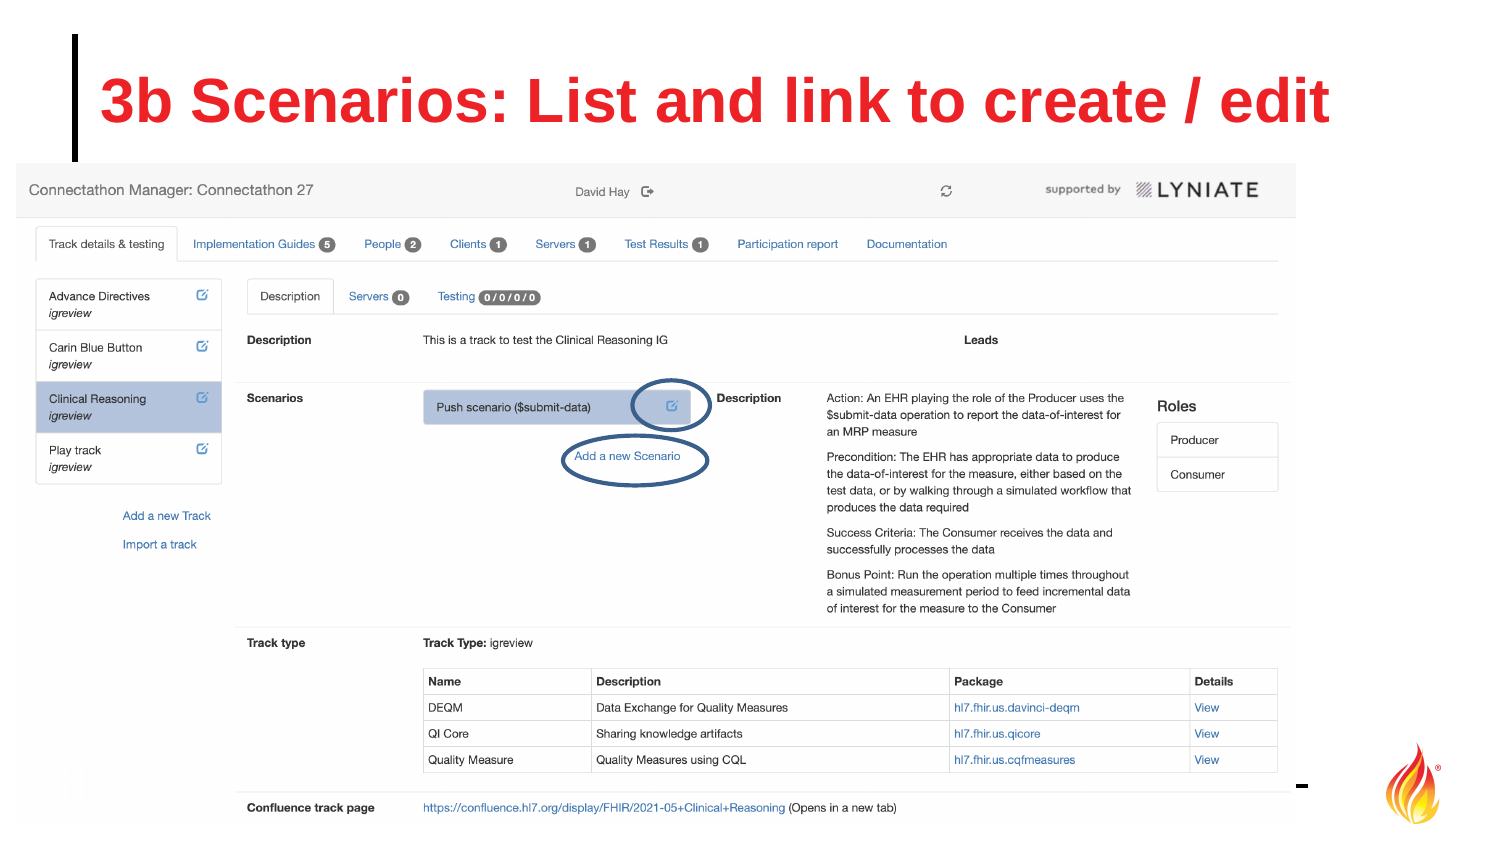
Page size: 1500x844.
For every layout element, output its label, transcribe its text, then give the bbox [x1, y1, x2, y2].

title 3b Scenarios: List and link to create / edit [100, 33, 1451, 163]
picture [15, 163, 1296, 826]
picture [1386, 742, 1441, 824]
